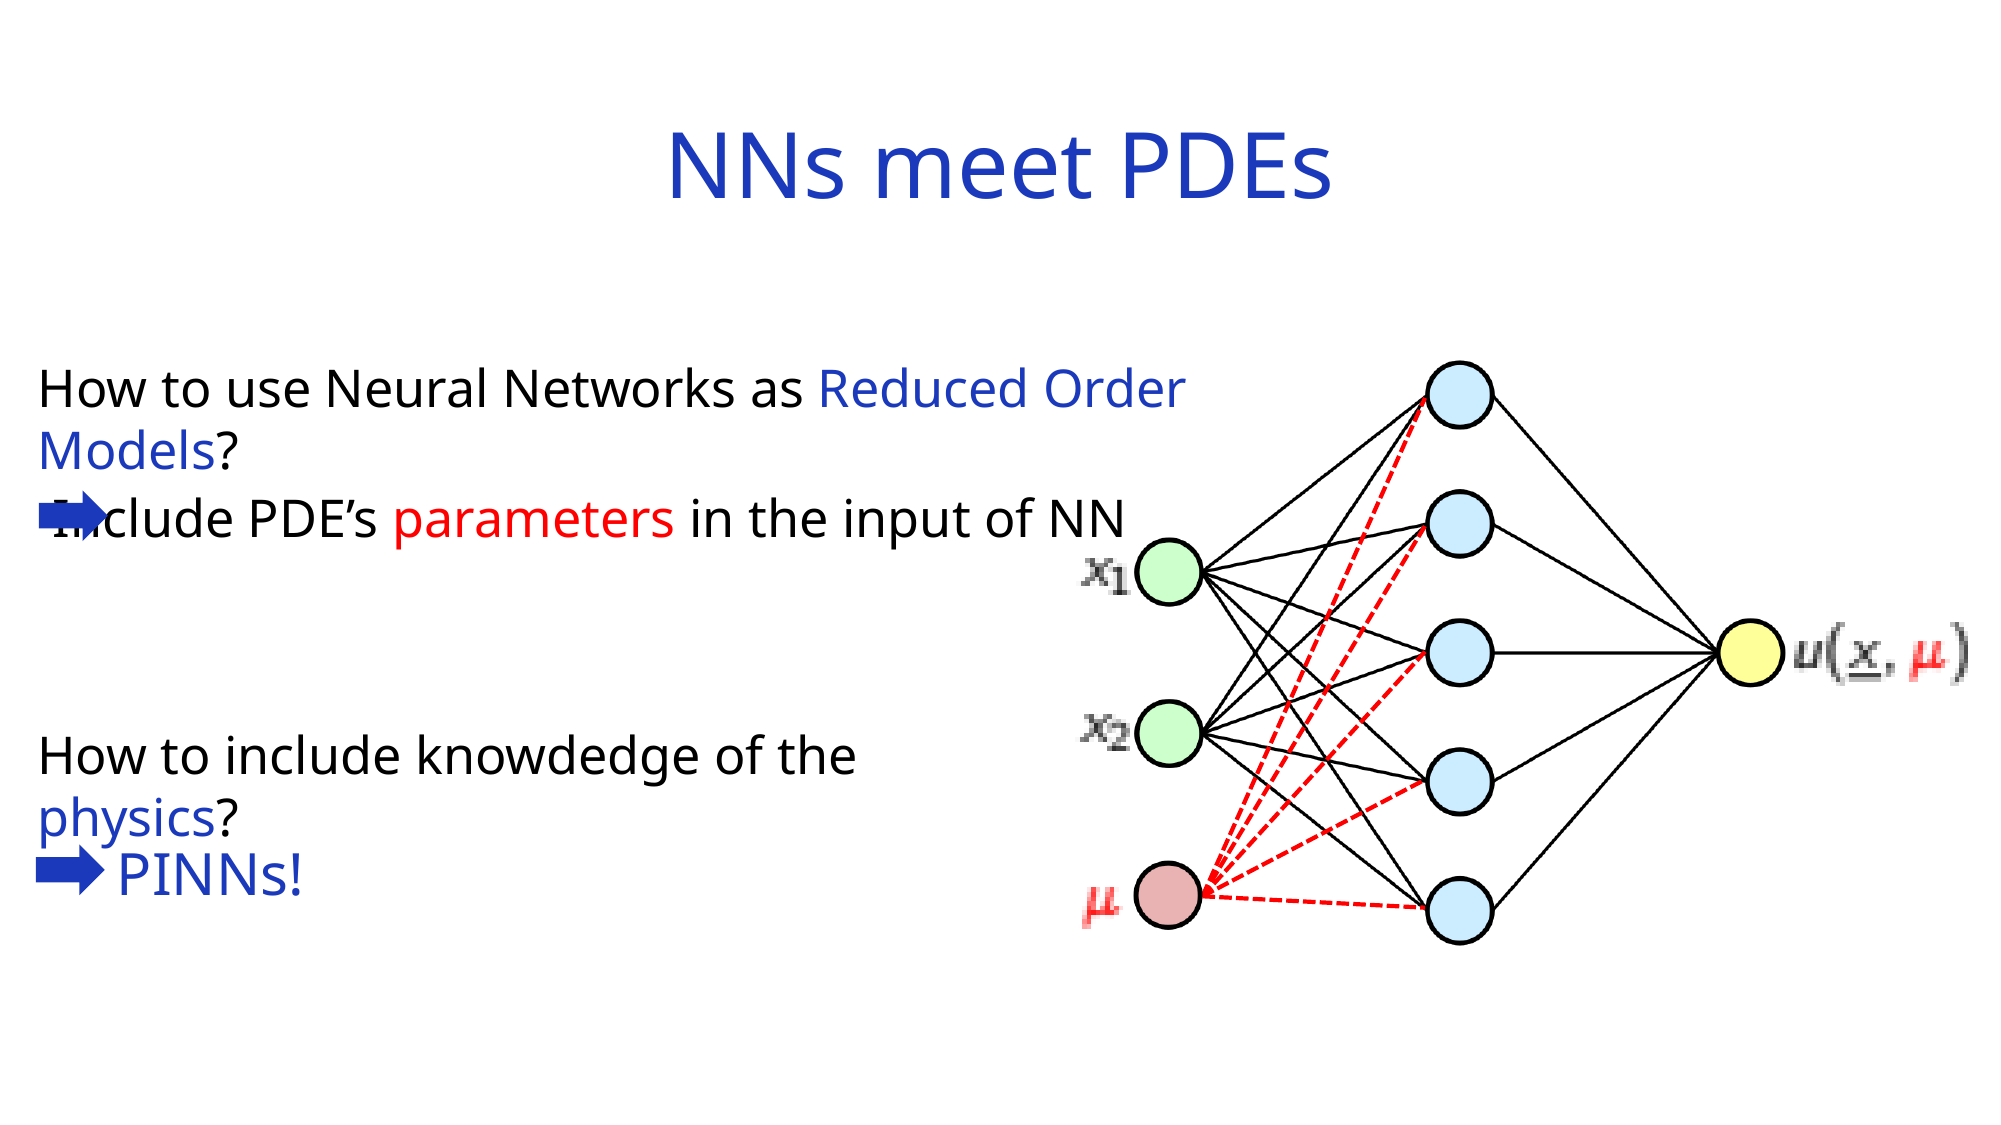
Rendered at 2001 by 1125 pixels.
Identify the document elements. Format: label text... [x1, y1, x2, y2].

text_box [37, 487, 110, 544]
text_box How to include knowdedge of the physics? [22, 714, 932, 855]
text_box PINNs! [102, 829, 319, 915]
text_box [1128, 397, 1426, 936]
picture [1023, 330, 2000, 975]
text_box [34, 841, 107, 898]
title NNs meet PDEs [0, 59, 2000, 278]
text_box How to use Neural Networks as Reduced Order Models? [23, 347, 1115, 488]
text_box Include PDE’s parameters in the input of NN [38, 478, 1115, 556]
